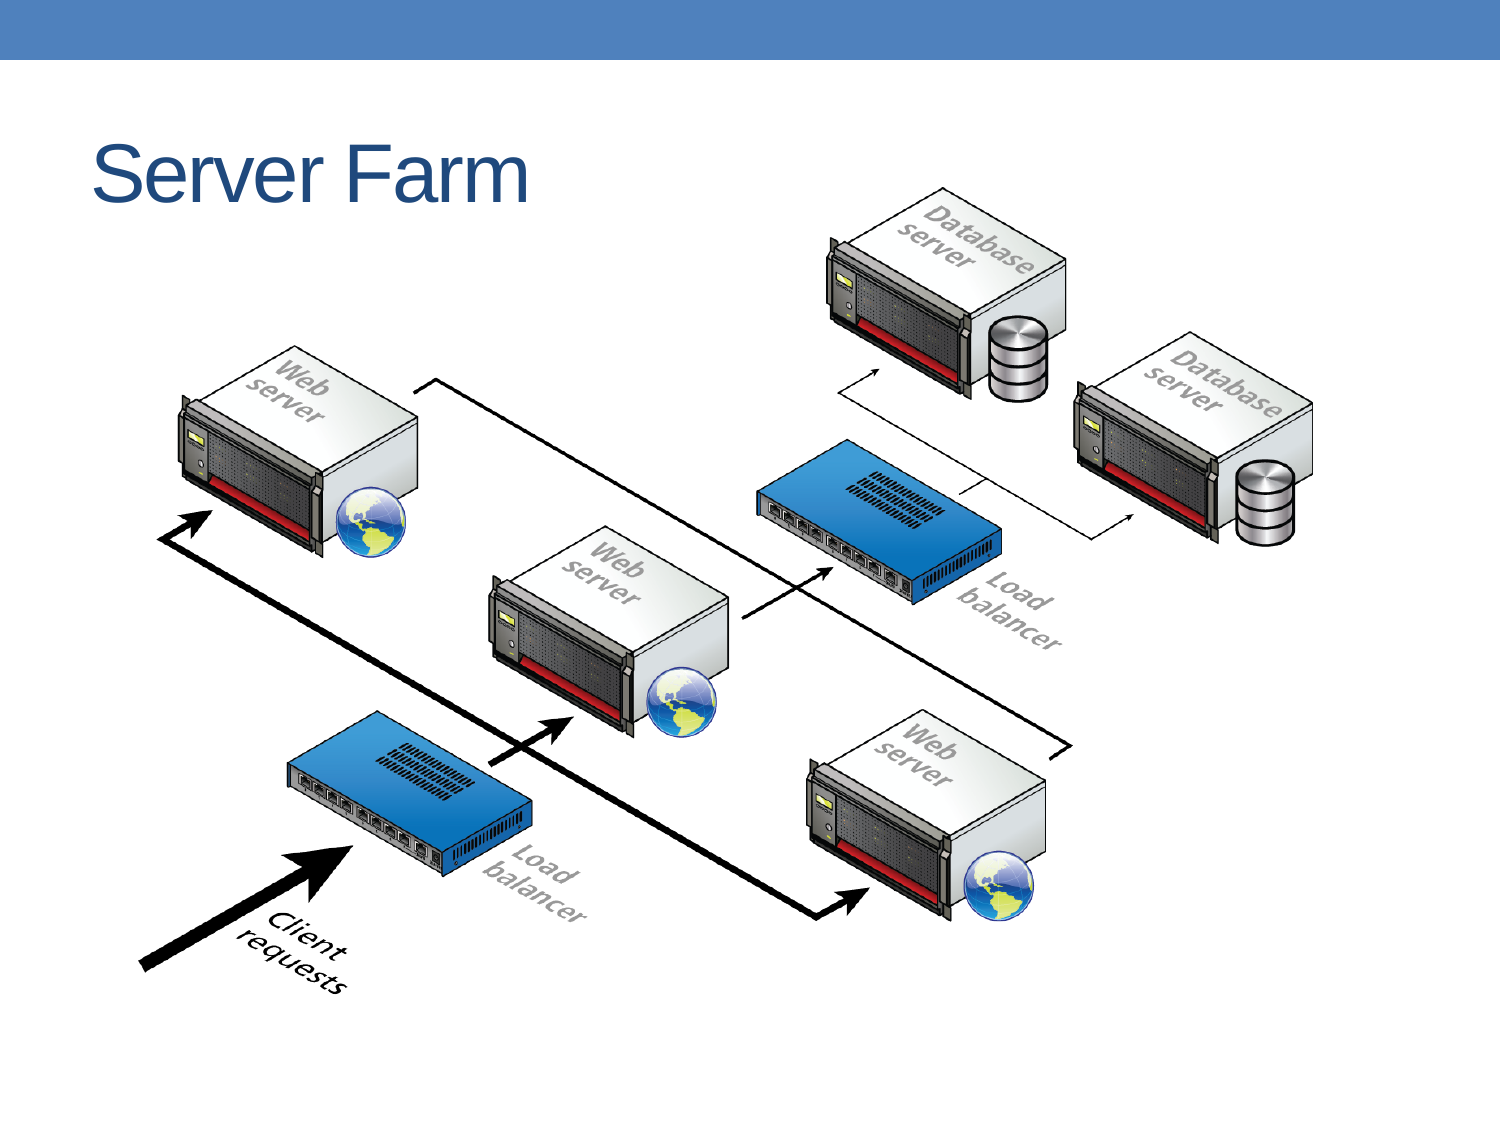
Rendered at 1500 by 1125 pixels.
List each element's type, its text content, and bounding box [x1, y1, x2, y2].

picture [138, 187, 1313, 1000]
title Server Farm [75, 87, 1425, 250]
